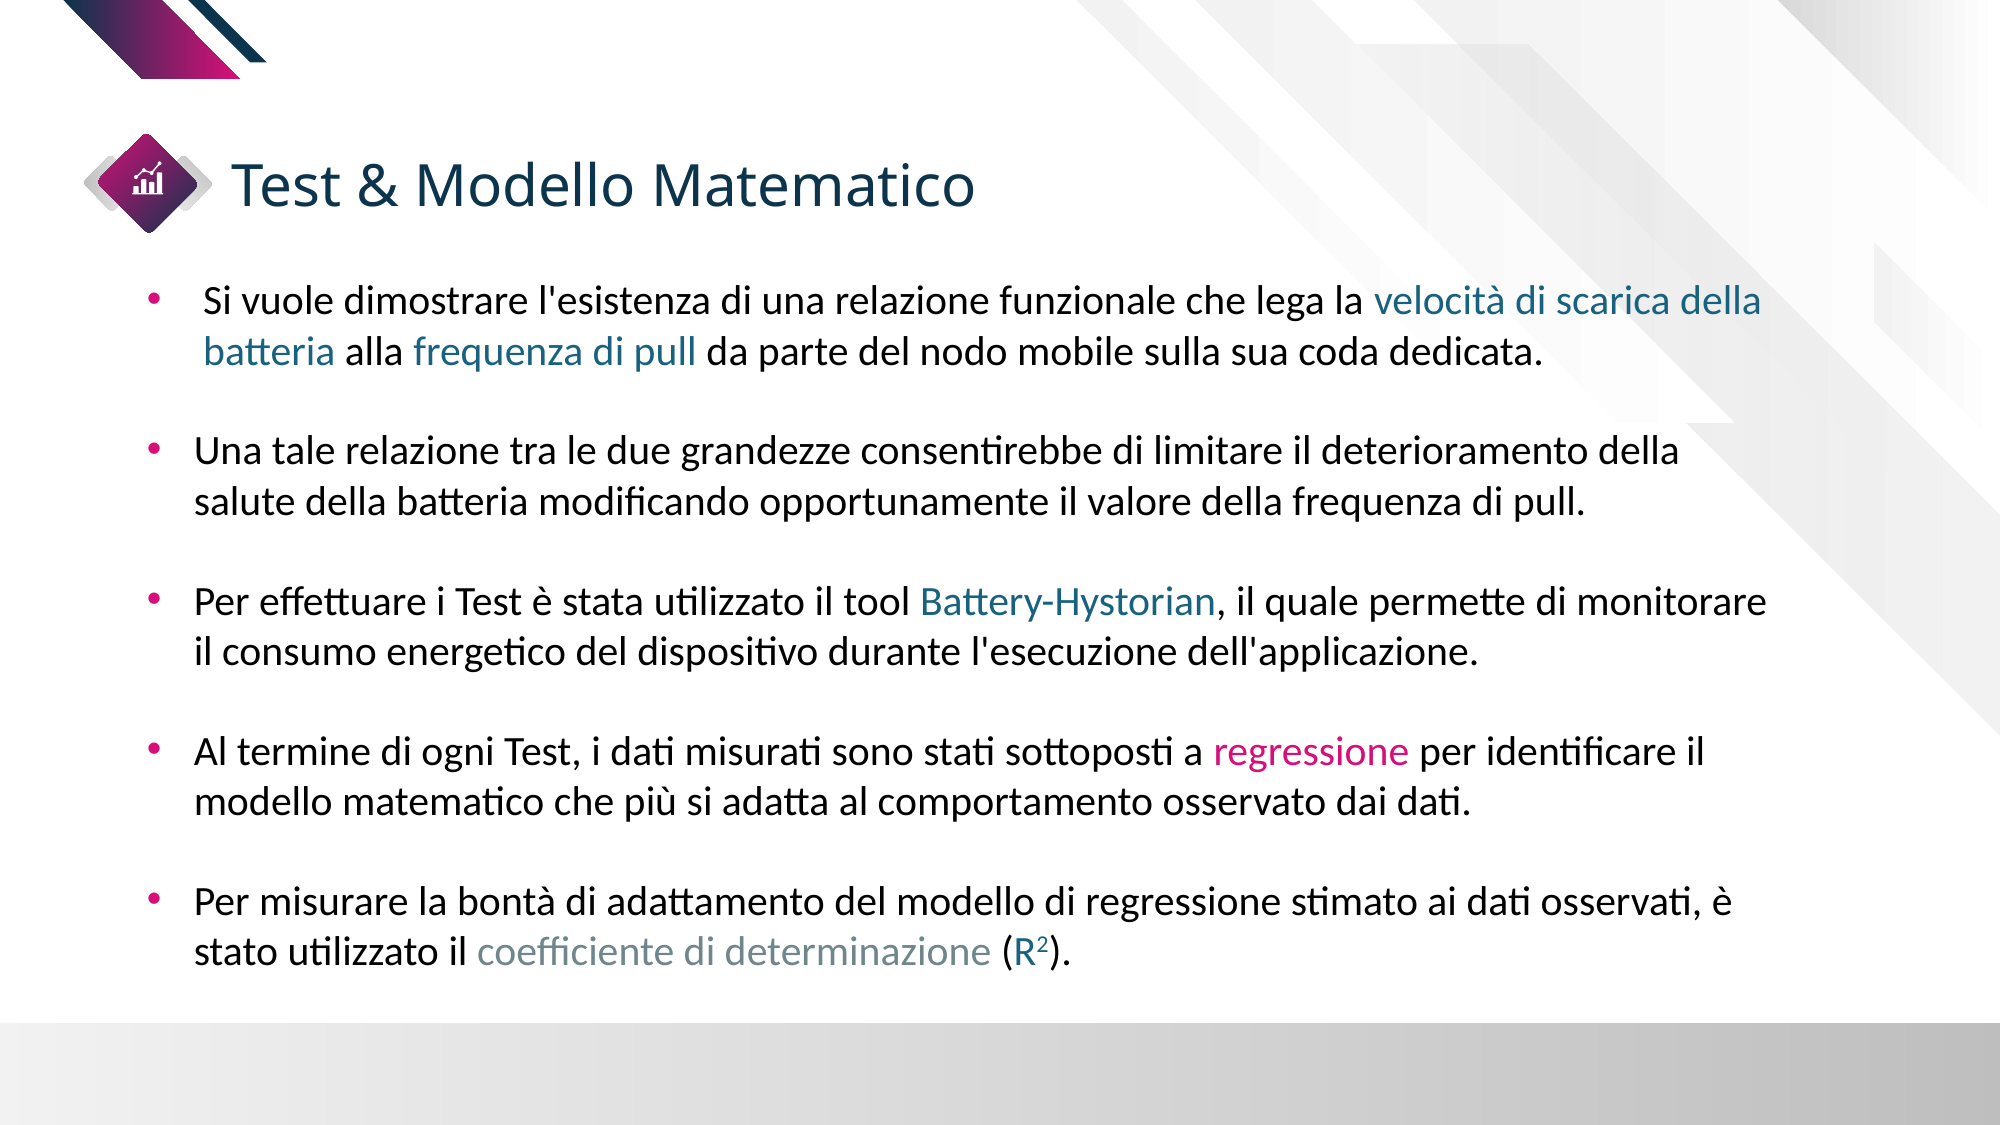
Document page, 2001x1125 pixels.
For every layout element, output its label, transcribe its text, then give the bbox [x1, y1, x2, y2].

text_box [63, 0, 267, 80]
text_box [91, 145, 205, 221]
text_box Left Image Slide [137, 113, 1069, 184]
text_box Test & Modello Matematico [231, 148, 1163, 219]
text_box Si vuole dimostrare l'esistenza di una relazione funzionale che lega la velocità di scarica della batteria alla frequenza di pull da parte del nodo mobile​ sulla sua coda dedicata.​ Una tale relazione tra le due grandezze consentirebbe di limitare il deterioramento della salute della batteria modificando opportunamente il valore della frequenza di pull.​ Per effettuare i Test è stata utilizzato il tool Battery-Hystorian, il quale permette di monitorare il consumo energetico del dispositivo durante l'esecuzione dell'applicazione.​ Al termine di ogni Test, i dati misurati sono stati sottoposti a regressione per identificare il modello matematico che più si adatta al comportamento osservato dai dati. ​ ​Per misurare la bontà di adattamento del modello di regressione stimato ai dati osservati, è stato utilizzato il coefficiente di determinazione (R2). [132, 265, 1795, 981]
